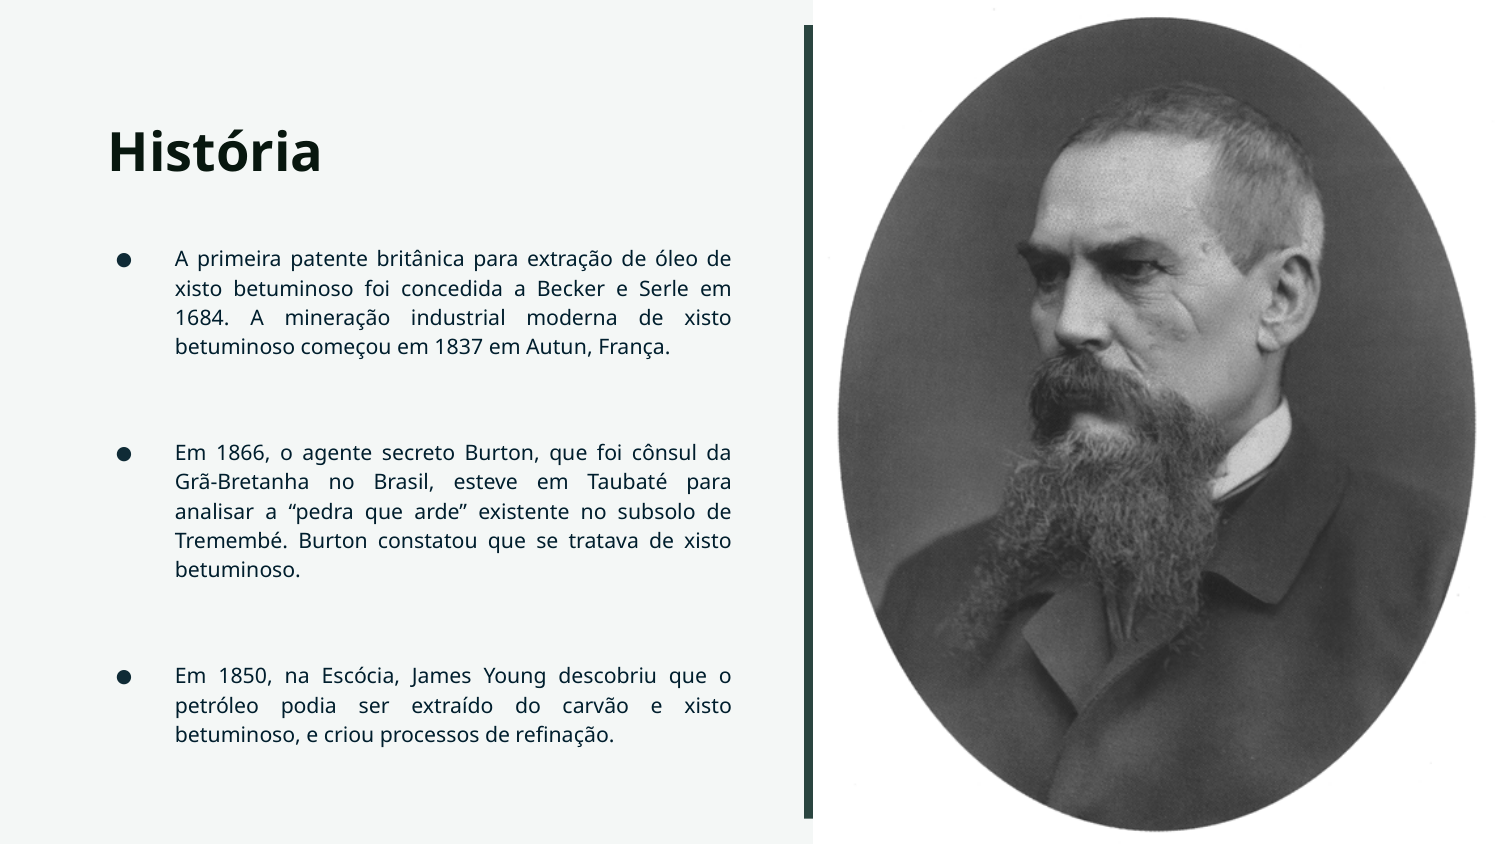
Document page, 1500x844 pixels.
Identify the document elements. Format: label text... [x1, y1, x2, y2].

list A primeira patente britânica para extração de óleo de xisto betuminoso foi concedida a Becker e Serle em 1684. A mineração industrial moderna de xisto betuminoso começou em 1837 em Autun, França. Em 1866, o agente secreto Burton, que foi cônsul da Grã-Bretanha no Brasil, esteve em Taubaté para analisar a “pedra que arde” existente no subsolo de Tremembé. Burton constatou que se tratava de xisto betuminoso. Em 1850, na Escócia, James Young descobriu que o petróleo podia ser extraído do carvão e xisto betuminoso, e criou processos de refinação. [92, 227, 747, 765]
picture [812, 0, 1500, 844]
title História [92, 72, 765, 227]
